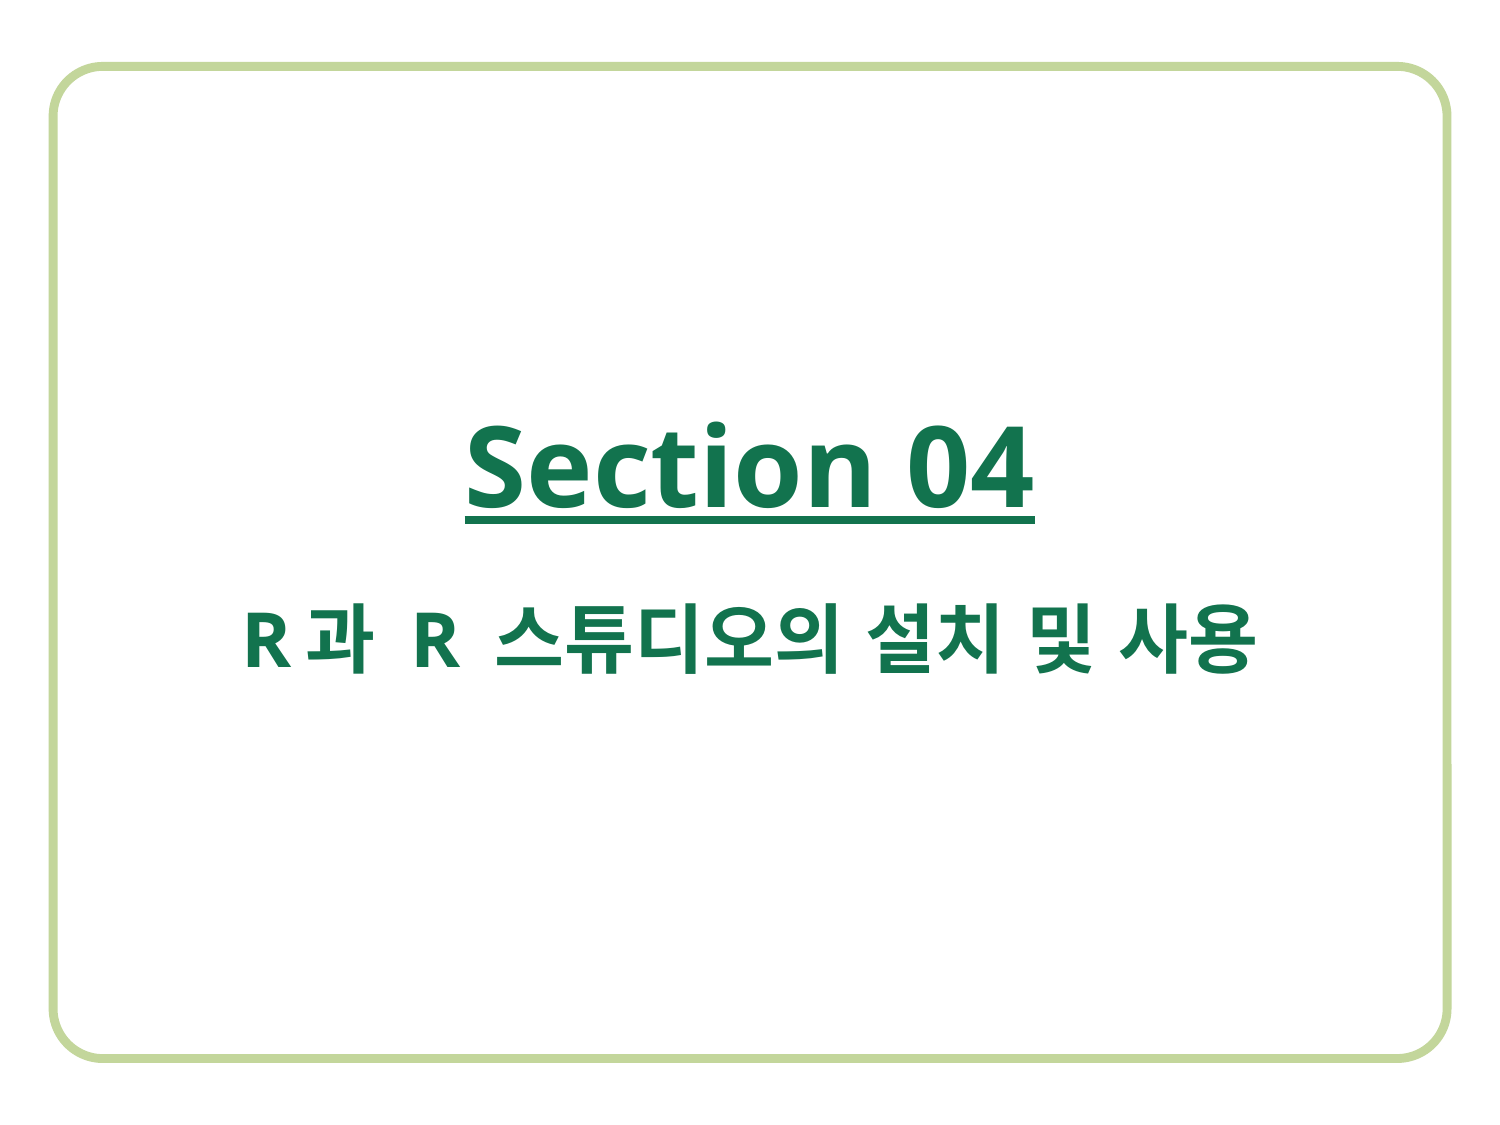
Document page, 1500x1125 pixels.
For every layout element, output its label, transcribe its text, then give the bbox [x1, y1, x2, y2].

list R과 R 스튜디오의 설치 및 사용 [118, 559, 1382, 714]
list Section 04 [118, 385, 1382, 540]
